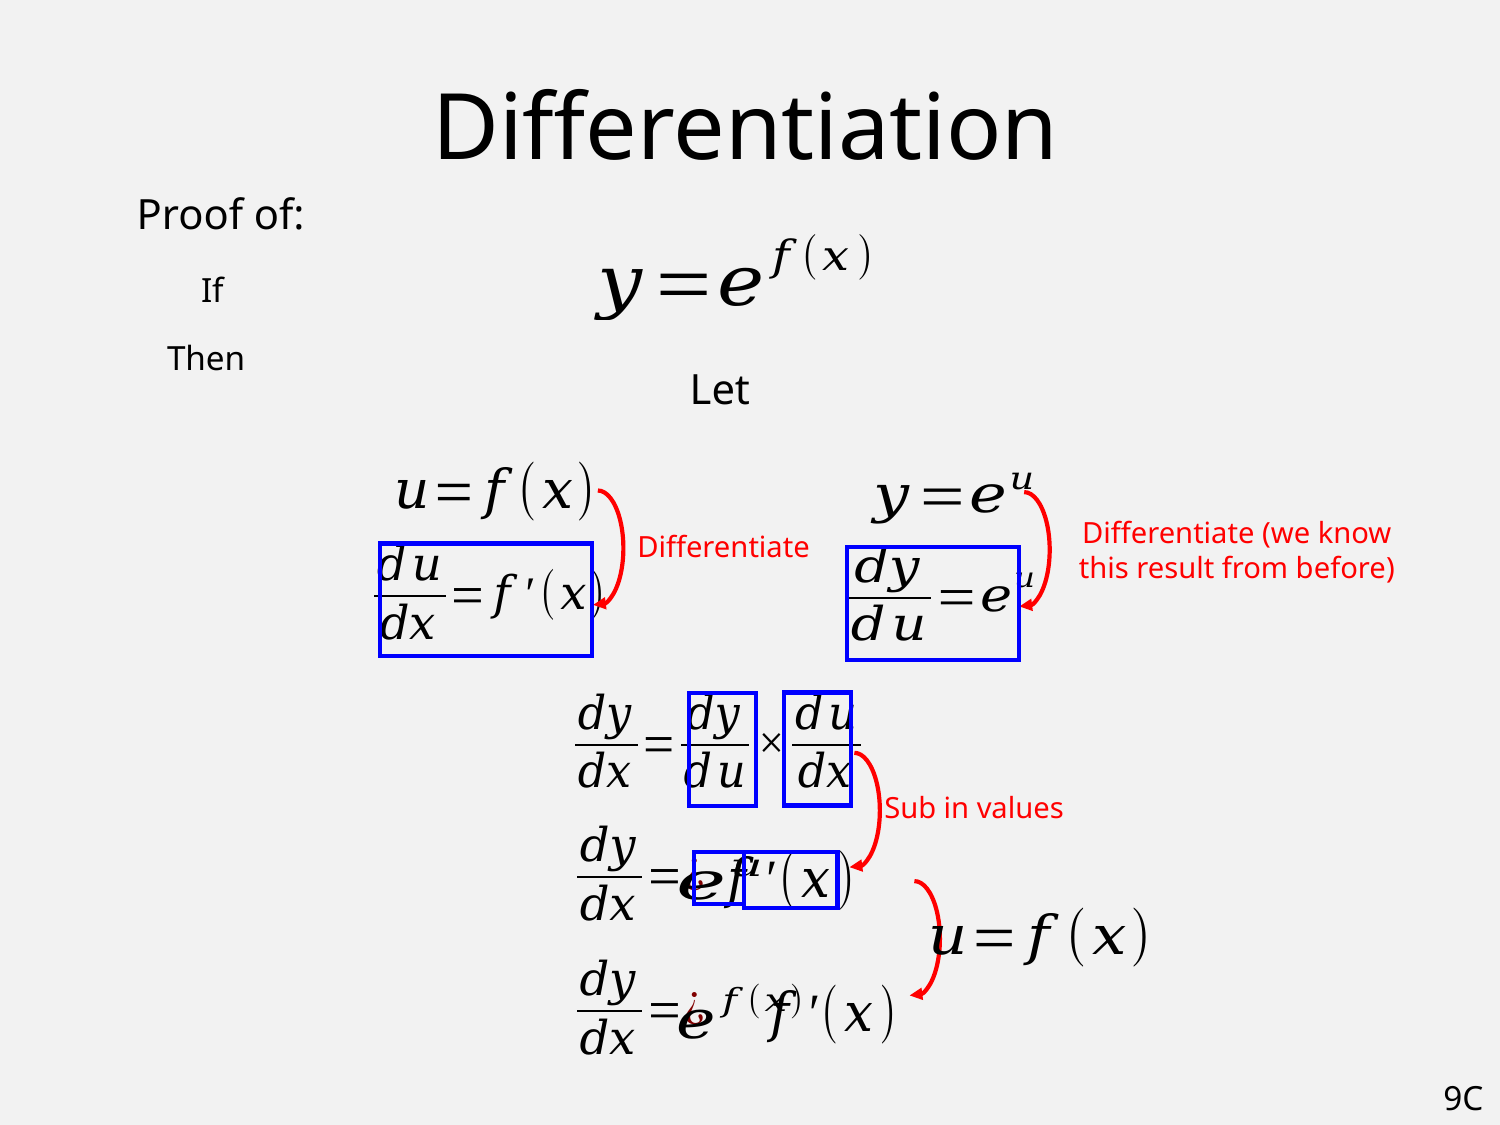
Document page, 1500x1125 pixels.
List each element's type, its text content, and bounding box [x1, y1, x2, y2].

text_box 9C [1428, 1069, 1500, 1125]
text_box [379, 542, 593, 657]
text_box [909, 880, 940, 1001]
text_box Sub in values [862, 781, 1087, 832]
text_box Differentiate (we know this result from before) [1040, 507, 1434, 592]
text_box [693, 851, 743, 905]
text_box Proof of: [0, 180, 471, 245]
text_box [743, 851, 839, 909]
text_box [849, 752, 879, 872]
title Differentiation [98, 21, 1393, 239]
text_box Differentiate [611, 521, 836, 571]
text_box [688, 692, 757, 807]
text_box [1020, 491, 1043, 612]
text_box [783, 692, 852, 806]
text_box [593, 489, 622, 610]
text_box [846, 546, 1020, 661]
